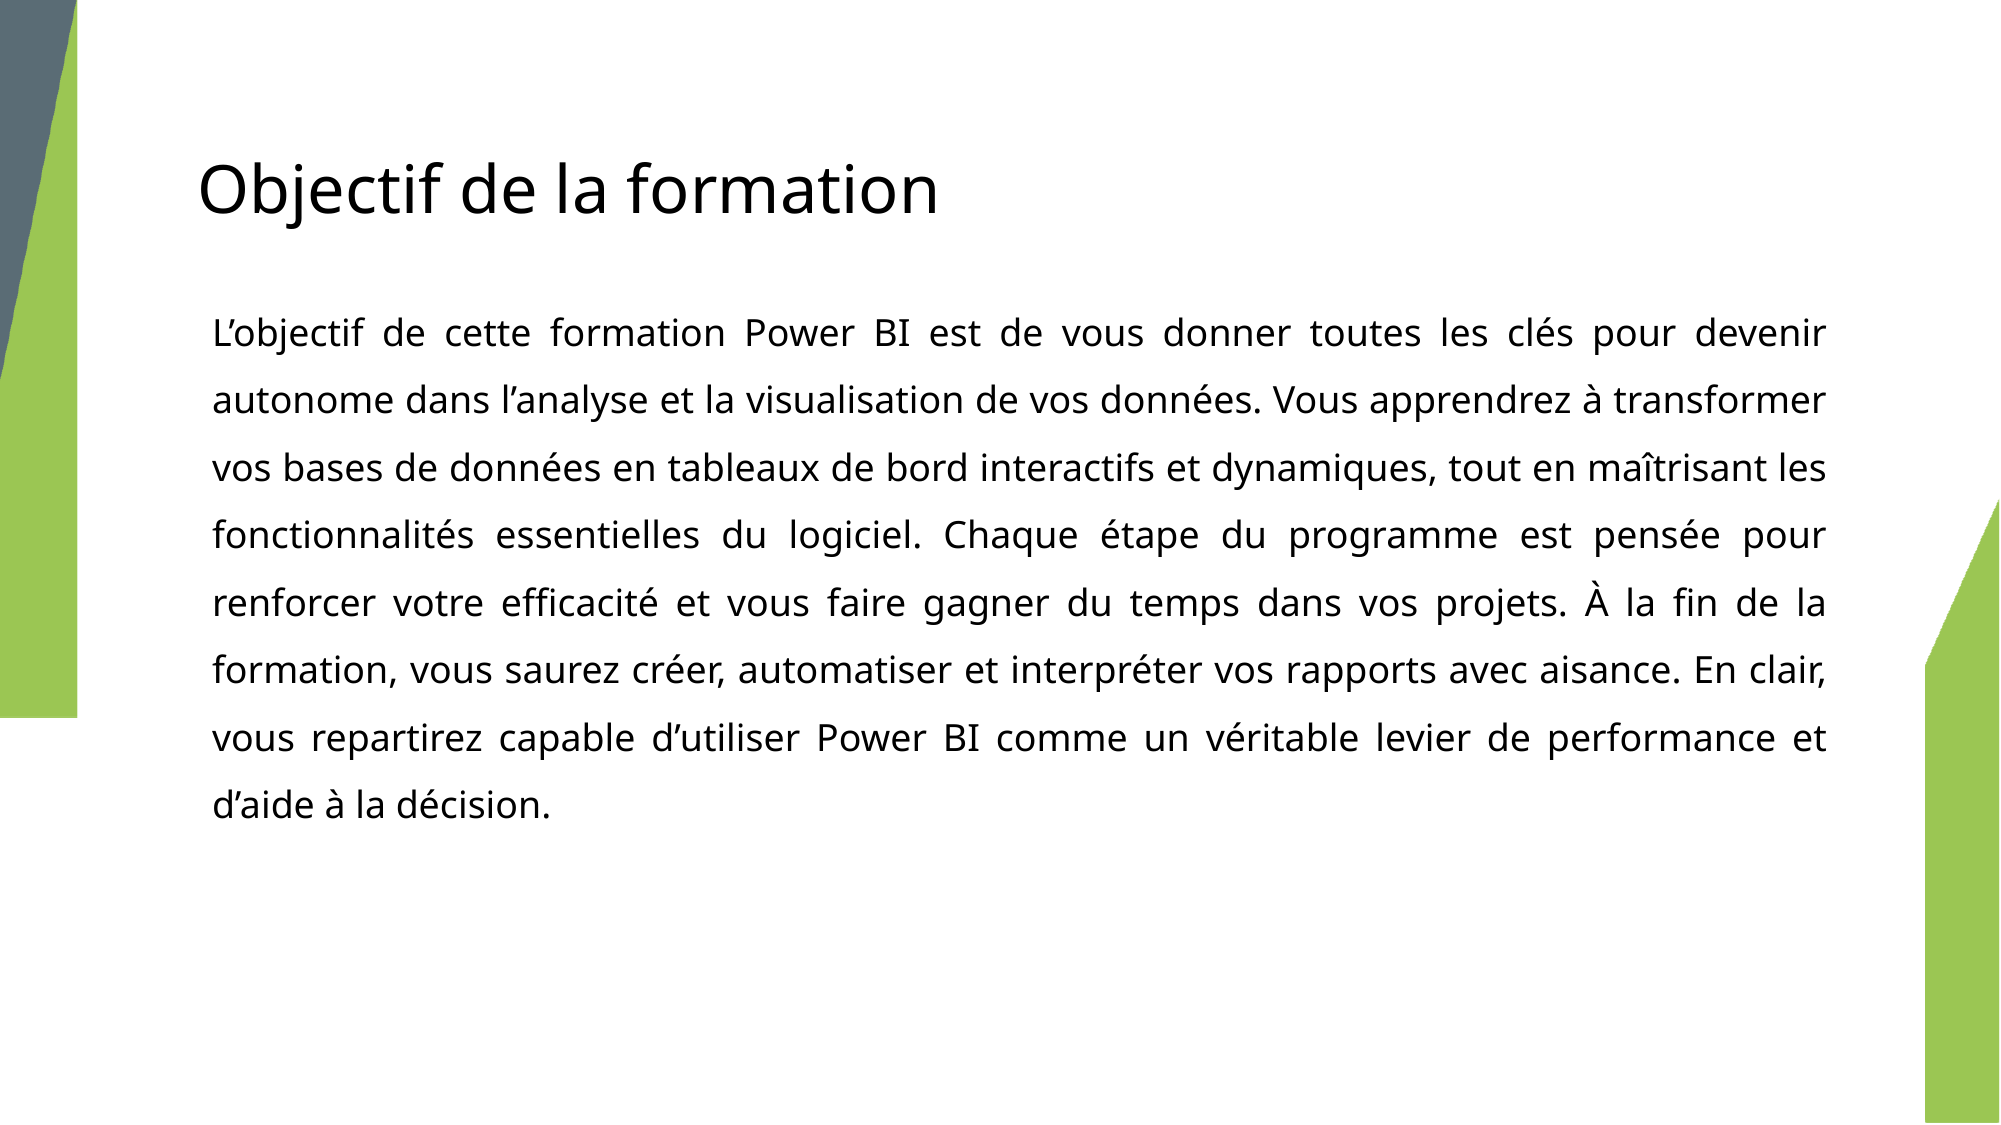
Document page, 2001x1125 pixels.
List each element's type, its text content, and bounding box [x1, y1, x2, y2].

subtitle L’objectif de cette formation Power BI est de vous donner toutes les clés pour devenir autonome dans l’analyse et la visualisation de vos données. Vous apprendrez à transformer vos bases de données en tableaux de bord interactifs et dynamiques, tout en maîtrisant les fonctionnalités essentielles du logiciel. Chaque étape du programme est pensée pour renforcer votre efficacité et vous faire gagner du temps dans vos projets. À la fin de la formation, vous saurez créer, automatiser et interpréter vos rapports avec aisance. En clair, vous repartirez capable d’utiliser Power BI comme un véritable levier de performance et d’aide à la décision. [197, 278, 1844, 841]
picture [1924, 498, 2000, 1125]
title Objectif de la formation [79, 110, 1097, 234]
picture [0, 0, 79, 720]
